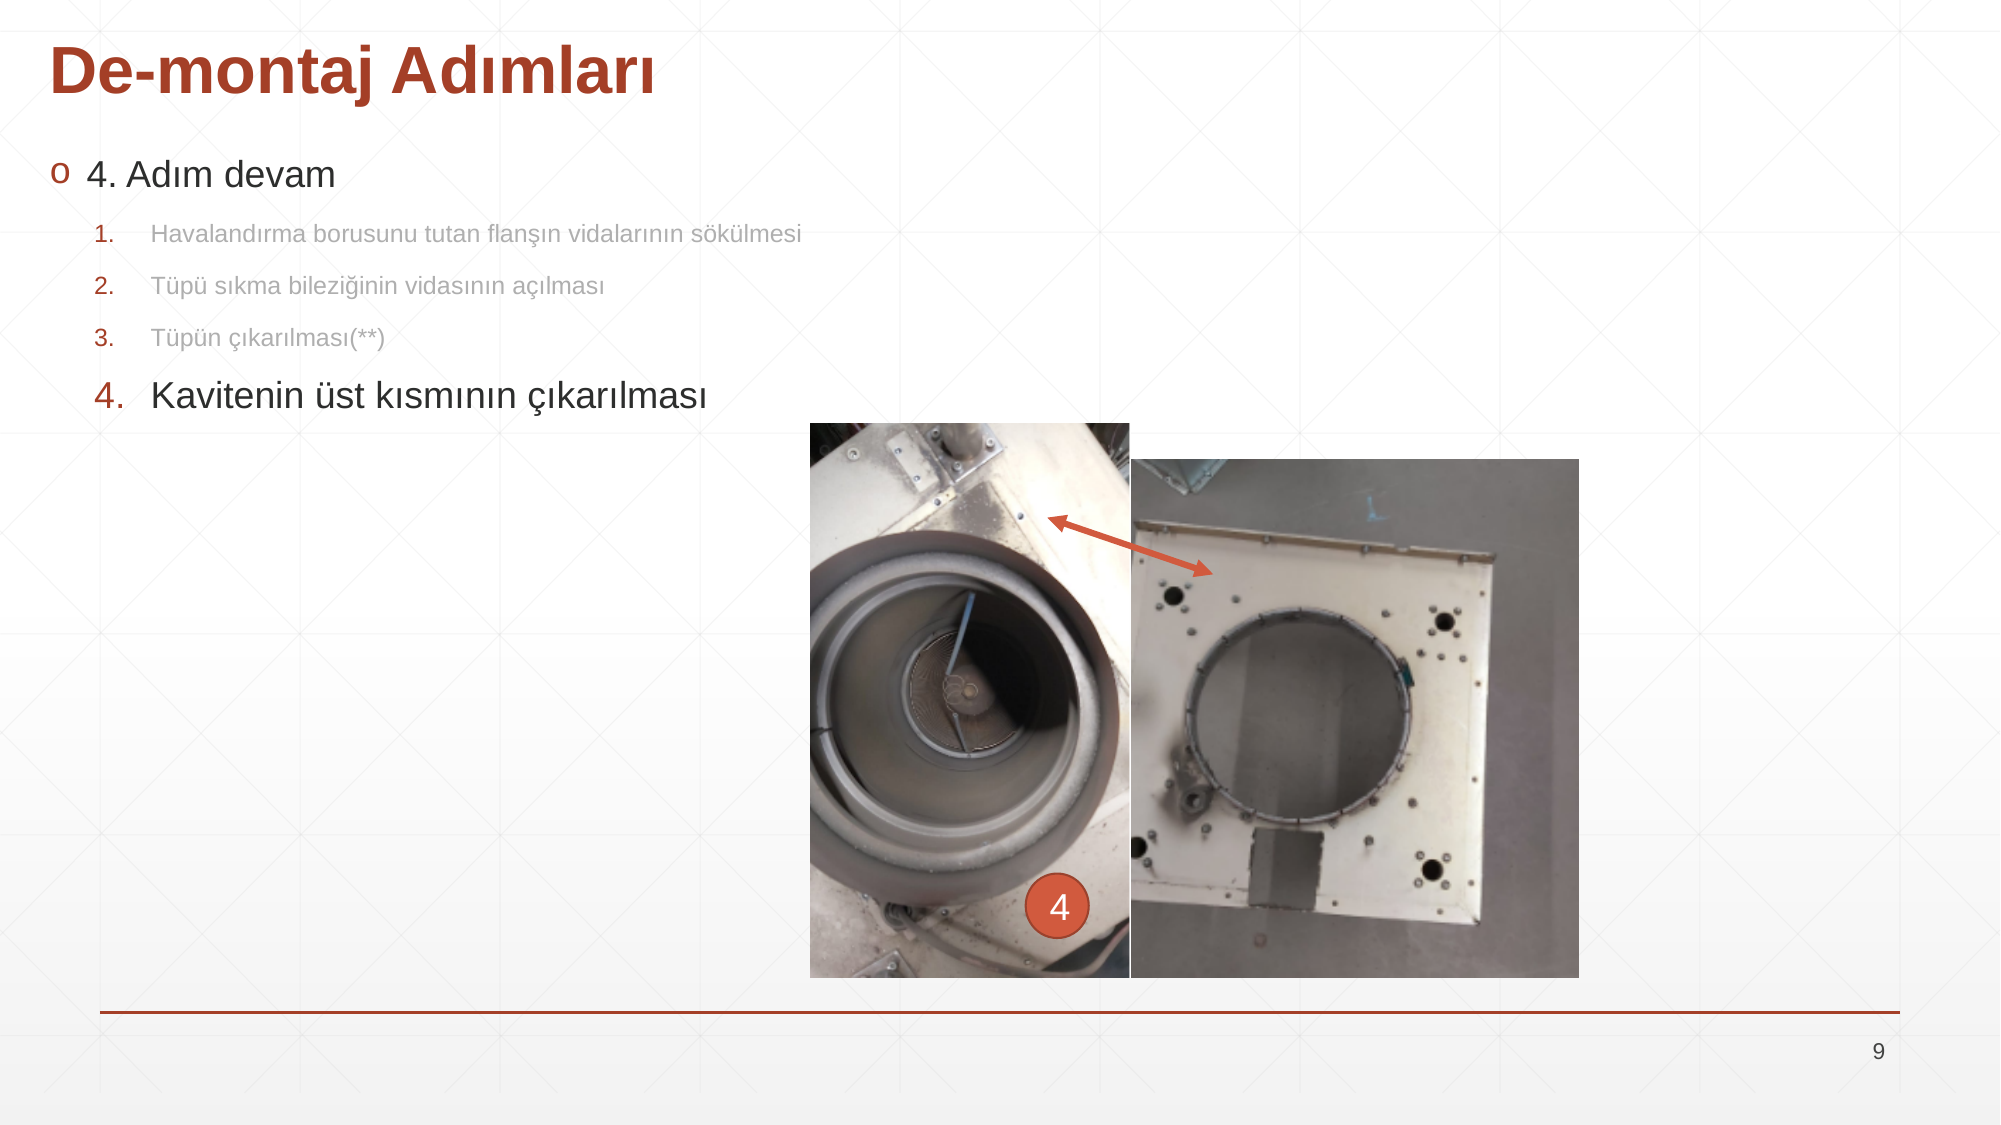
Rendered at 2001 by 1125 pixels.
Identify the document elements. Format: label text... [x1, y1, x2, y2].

title De-montaj Adımları [34, 28, 1522, 127]
list 4. Adım devam Havalandırma borusunu tutan flanşın vidalarının sökülmesi Tüpü sıkma bileziğinin vidasının açılması Tüpün çıkarılması(**) Kavitenin üst kısmının çıkarılması [34, 147, 1901, 524]
slide_number 9 [1749, 1031, 1901, 1069]
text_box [810, 423, 1579, 978]
